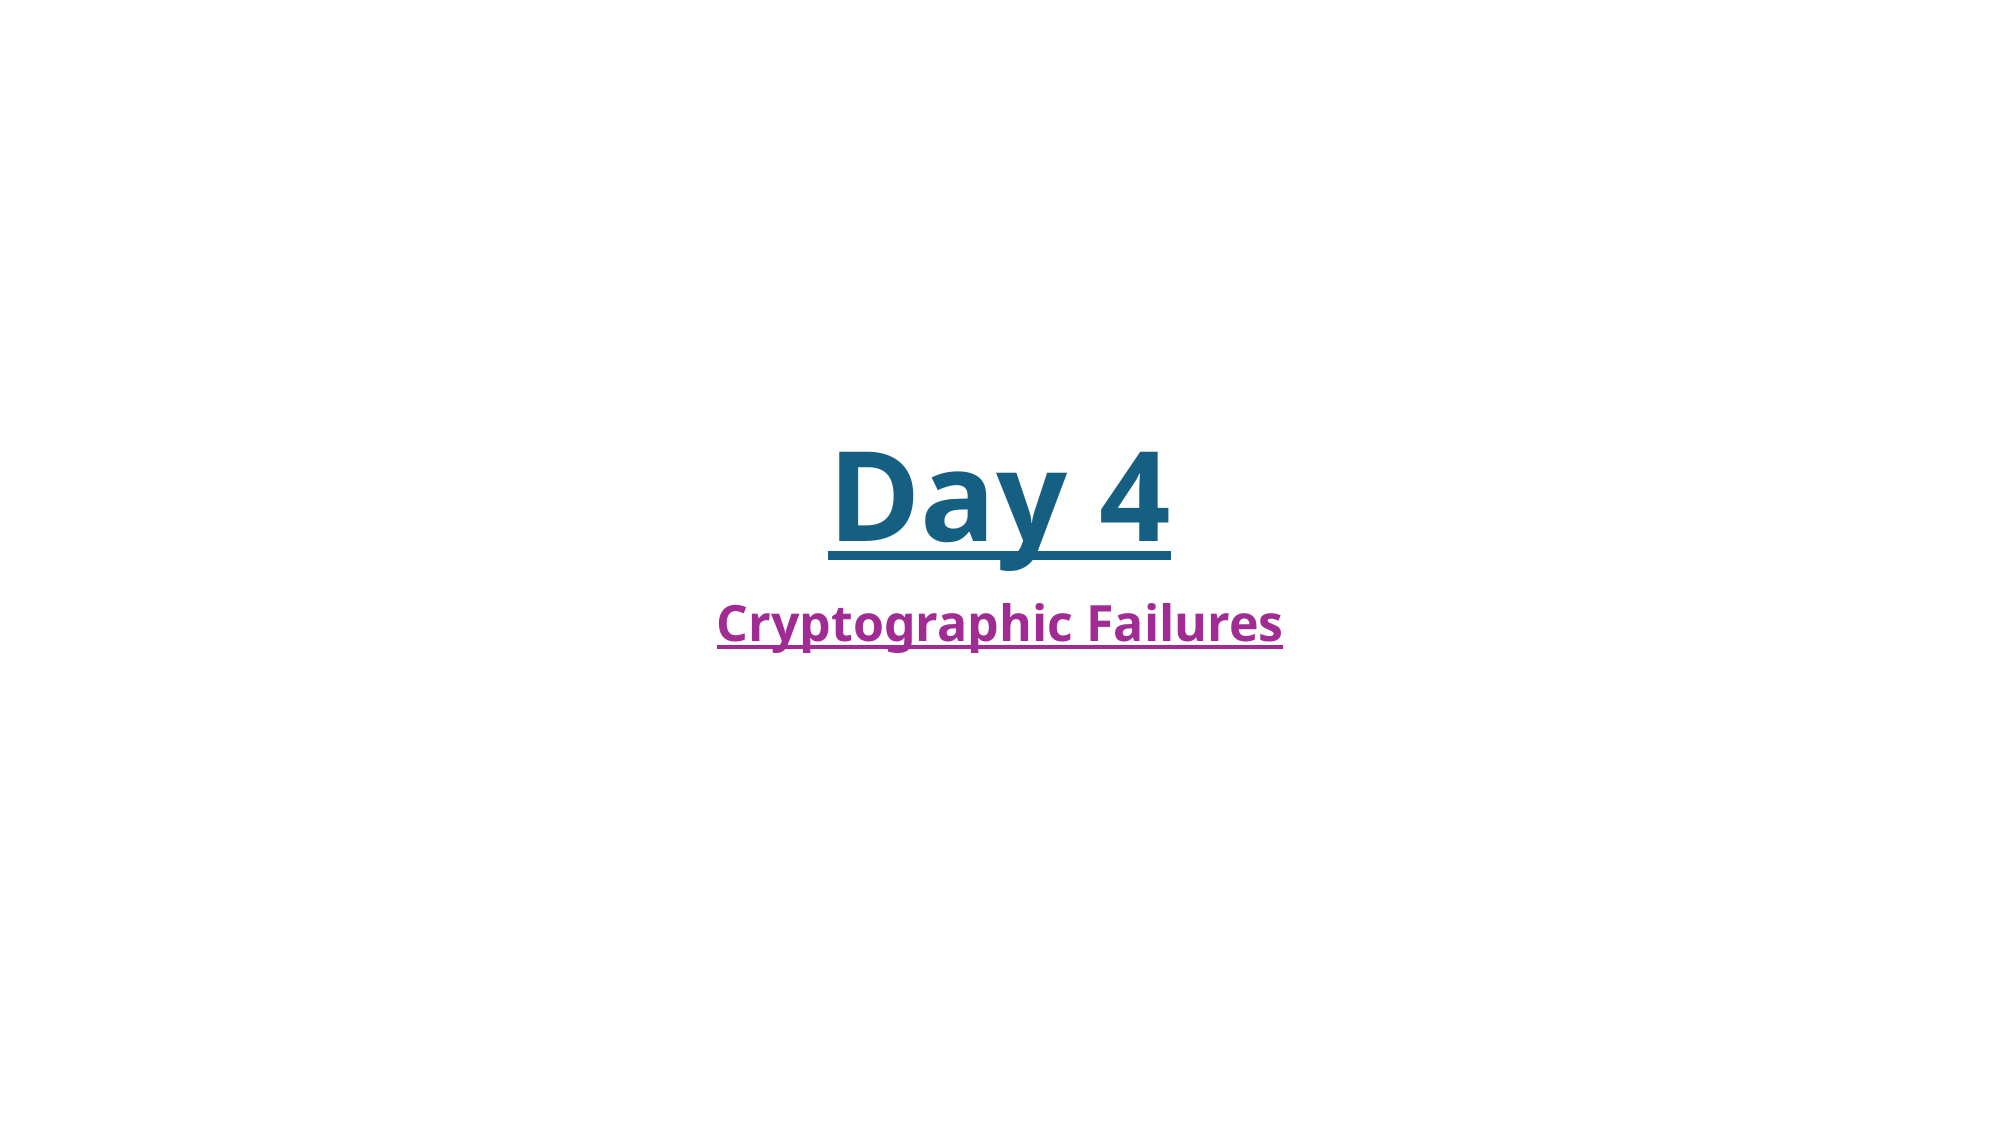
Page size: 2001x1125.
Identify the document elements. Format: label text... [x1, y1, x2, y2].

title Day 4 [249, 184, 1750, 576]
subtitle Cryptographic Failures [249, 590, 1750, 863]
